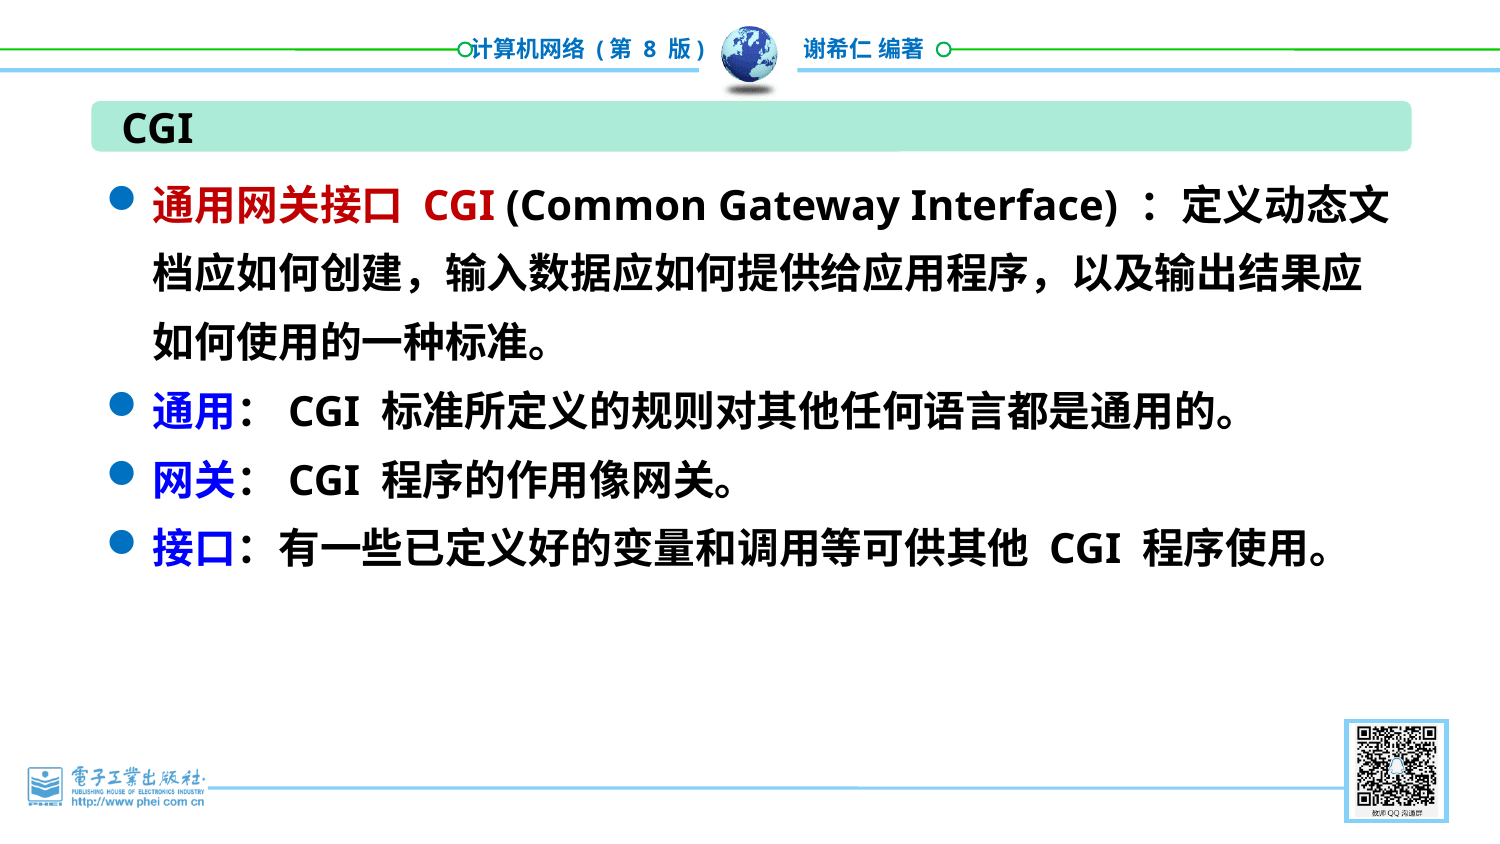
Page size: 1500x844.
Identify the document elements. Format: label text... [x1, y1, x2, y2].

text_box CGI [106, 93, 209, 159]
picture [1355, 724, 1438, 817]
text_box [91, 100, 106, 152]
text_box [209, 100, 1412, 152]
text_box 通用网关接口 CGI (Common Gateway Interface) ：定义动态文档应如何创建，输入数据应如何提供给应用程序，以及输出结果应如何使用的一种标准。 通用：CGI 标准所定义的规则对其他任何语言都是通用的。 网关：CGI 程序的作用像网关。 接口：有一些已定义好的变量和调用等可供其他 CGI 程序使用。 [91, 152, 1412, 580]
picture [23, 764, 208, 809]
picture [719, 24, 779, 100]
